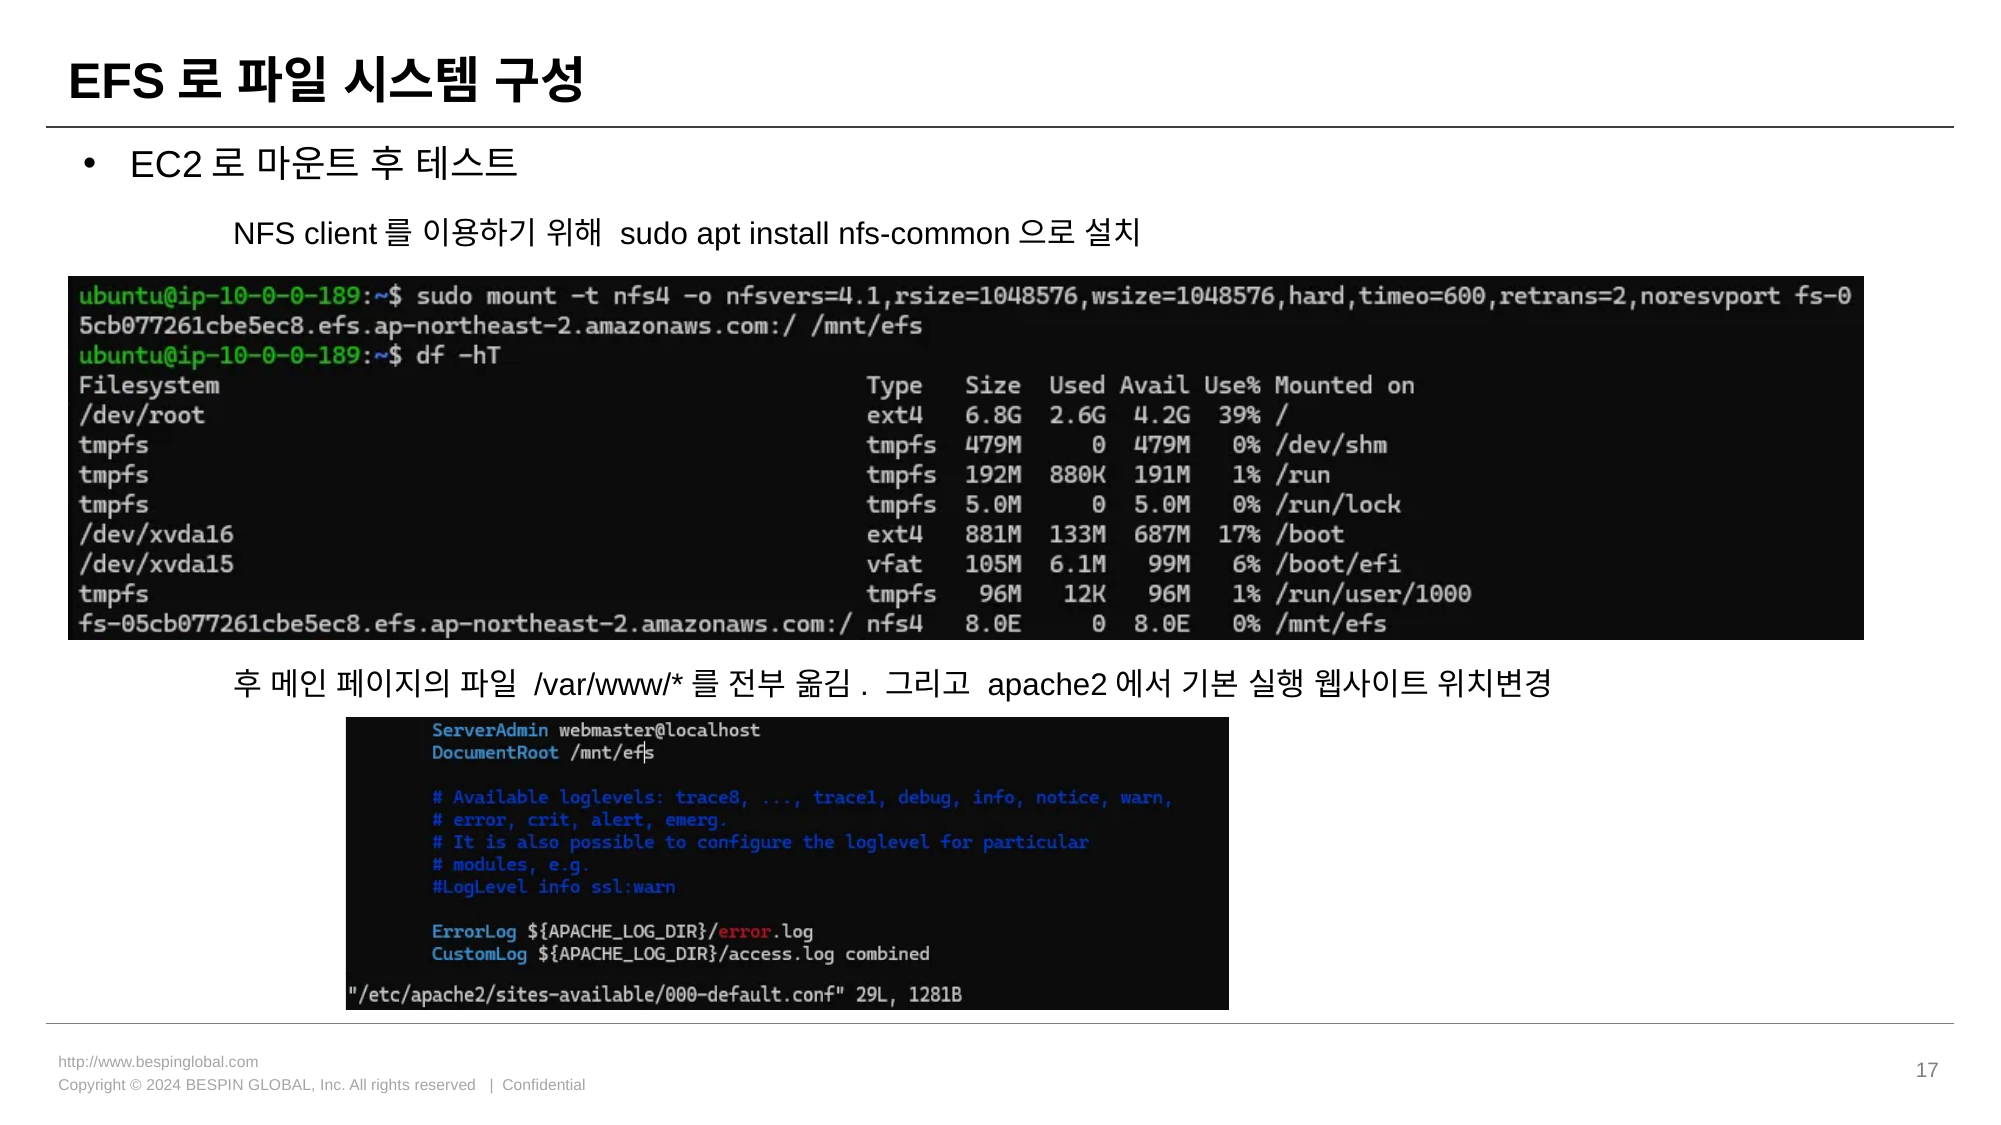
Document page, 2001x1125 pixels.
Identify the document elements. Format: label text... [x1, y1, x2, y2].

text_box EC2로 마운트 후 테스트 NFS client를 이용하기 위해 sudo apt install nfs-common으로 설치 후 메인 페이지의 파일 /var/www/*를 전부 옮김. 그리고 apache2에서 기본 실행 웹사이트 위치변경 [68, 109, 1806, 276]
title EFS로 파일 시스템 구성 [68, 40, 1840, 125]
text_box EC2로 마운트 후 테스트 NFS client를 이용하기 위해 sudo apt install nfs-common으로 설치 후 메인 페이지의 파일 /var/www/*를 전부 옮김. 그리고 apache2에서 기본 실행 웹사이트 위치변경 [68, 651, 1806, 979]
picture [67, 276, 1864, 640]
picture [345, 717, 1230, 1010]
